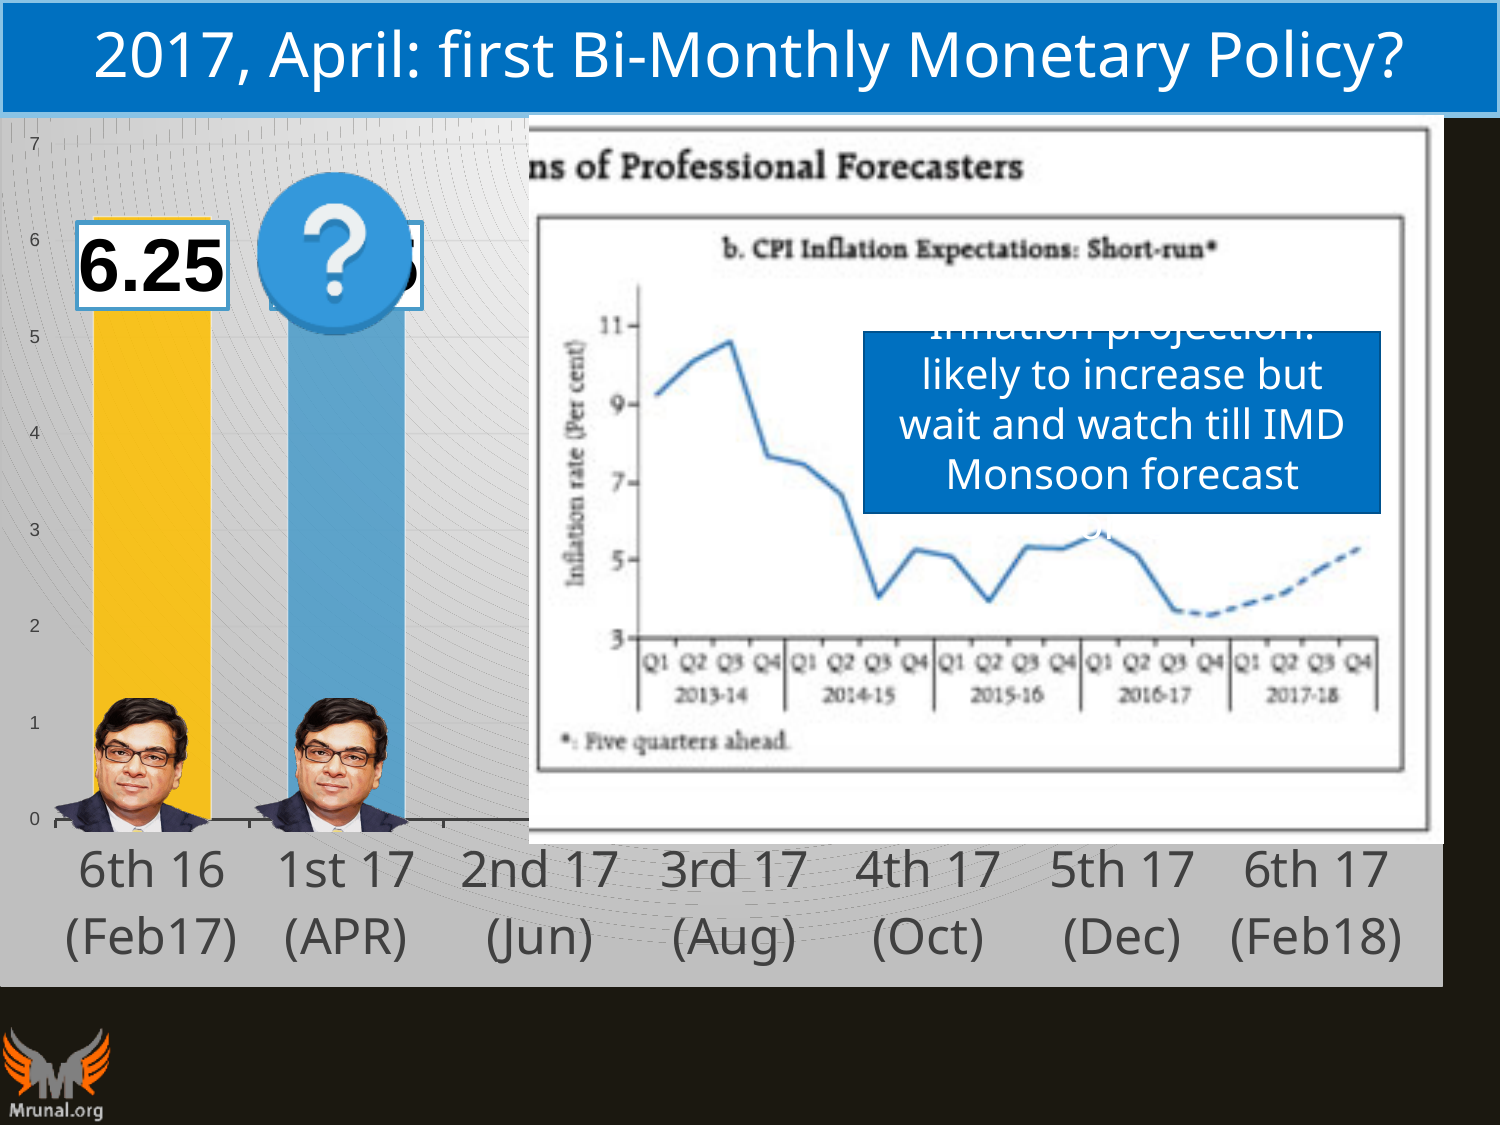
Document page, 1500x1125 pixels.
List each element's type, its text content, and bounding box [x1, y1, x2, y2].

picture [50, 698, 214, 832]
chart [0, 115, 1444, 987]
picture [0, 1024, 114, 1125]
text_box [416, 146, 529, 814]
picture [250, 698, 414, 832]
picture [242, 157, 416, 343]
picture [529, 115, 1444, 844]
title 2017, April: first Bi-Monthly Monetary Policy? [0, 0, 1500, 118]
